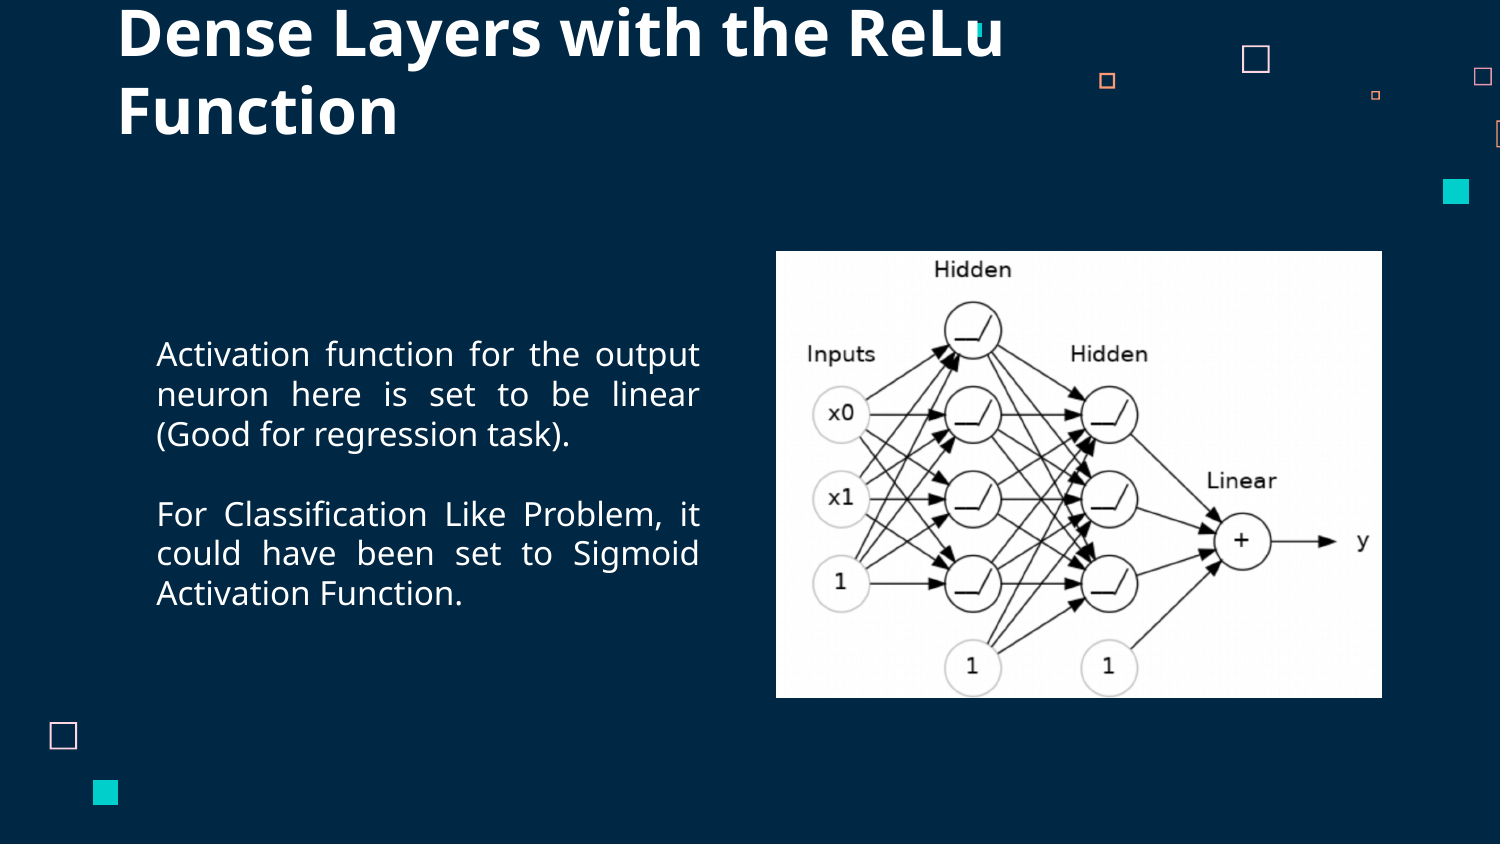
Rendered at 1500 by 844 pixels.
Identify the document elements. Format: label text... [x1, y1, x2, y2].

title Dense Layers with the ReLu Function [101, 67, 1094, 163]
picture [775, 250, 1382, 699]
text_box Activation function for the output neuron here is set to be linear (Good for regression task). For Classification Like Problem, it could have been set to Sigmoid Activation Function. [141, 318, 717, 628]
